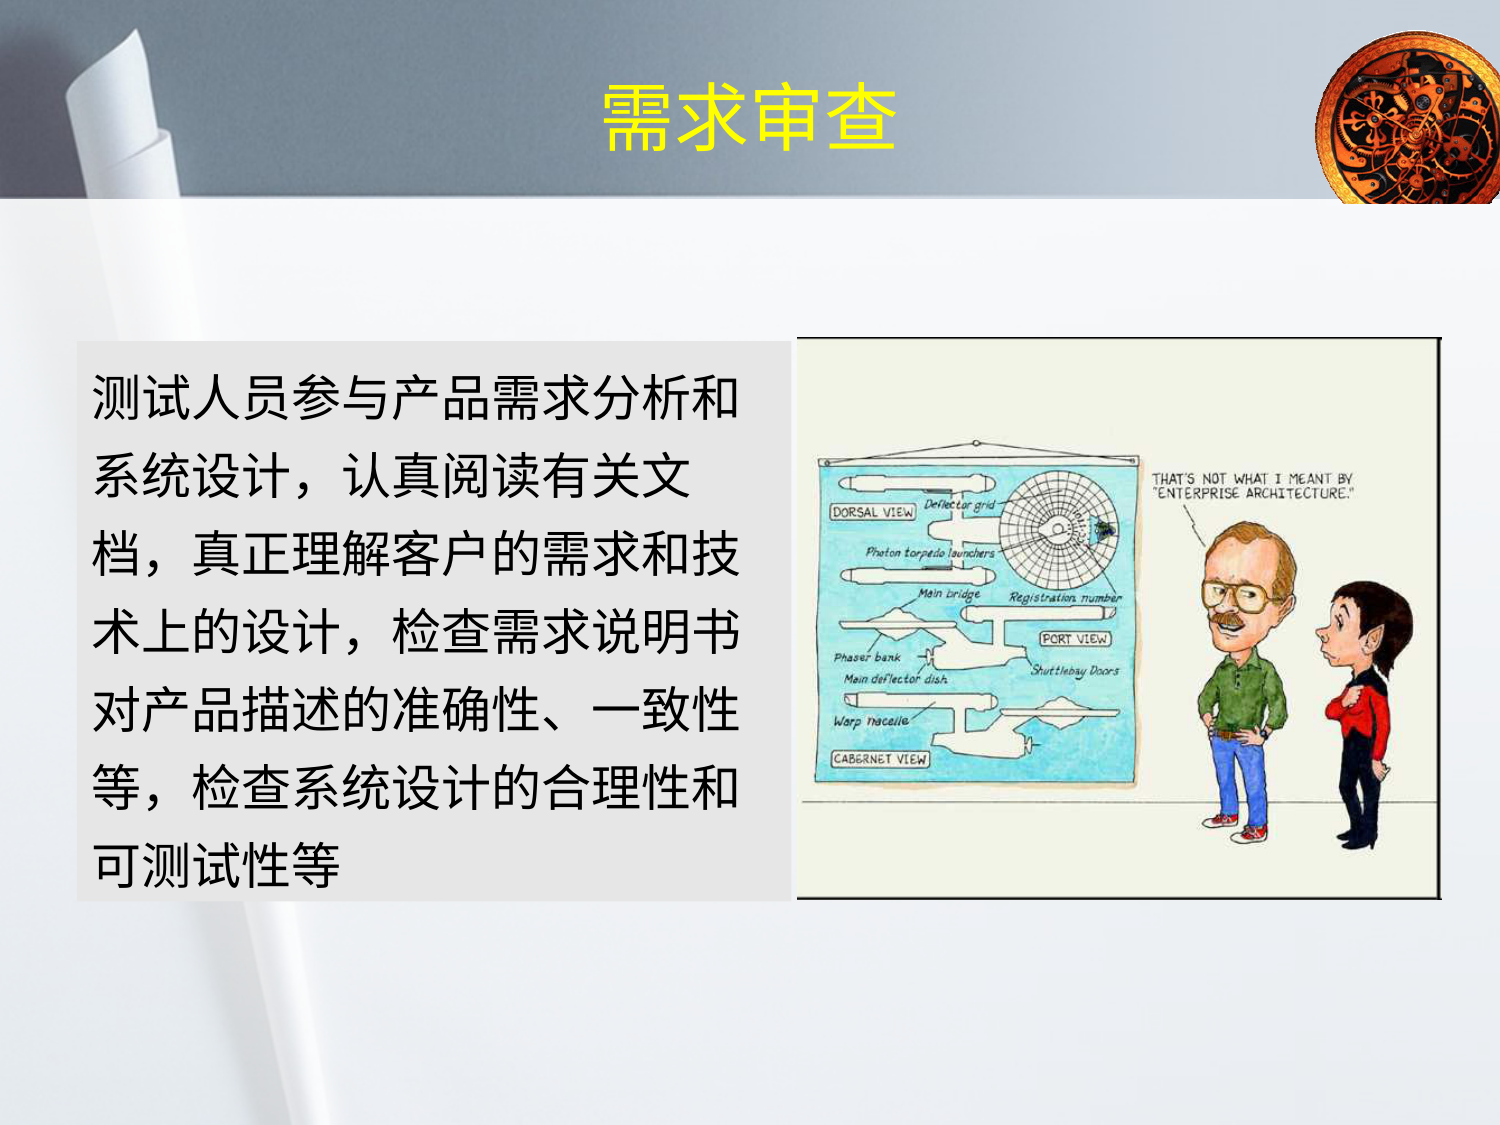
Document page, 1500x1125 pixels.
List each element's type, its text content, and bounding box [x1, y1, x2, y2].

picture [796, 337, 1442, 900]
title 需求审查 [194, 42, 1306, 190]
picture [0, 0, 1500, 204]
text_box 测试人员参与产品需求分析和系统设计，认真阅读有关文档，真正理解客户的需求和技术上的设计，检查需求说明书对产品描述的准确性、一致性等，检查系统设计的合理性和可测试性等 [76, 341, 792, 902]
